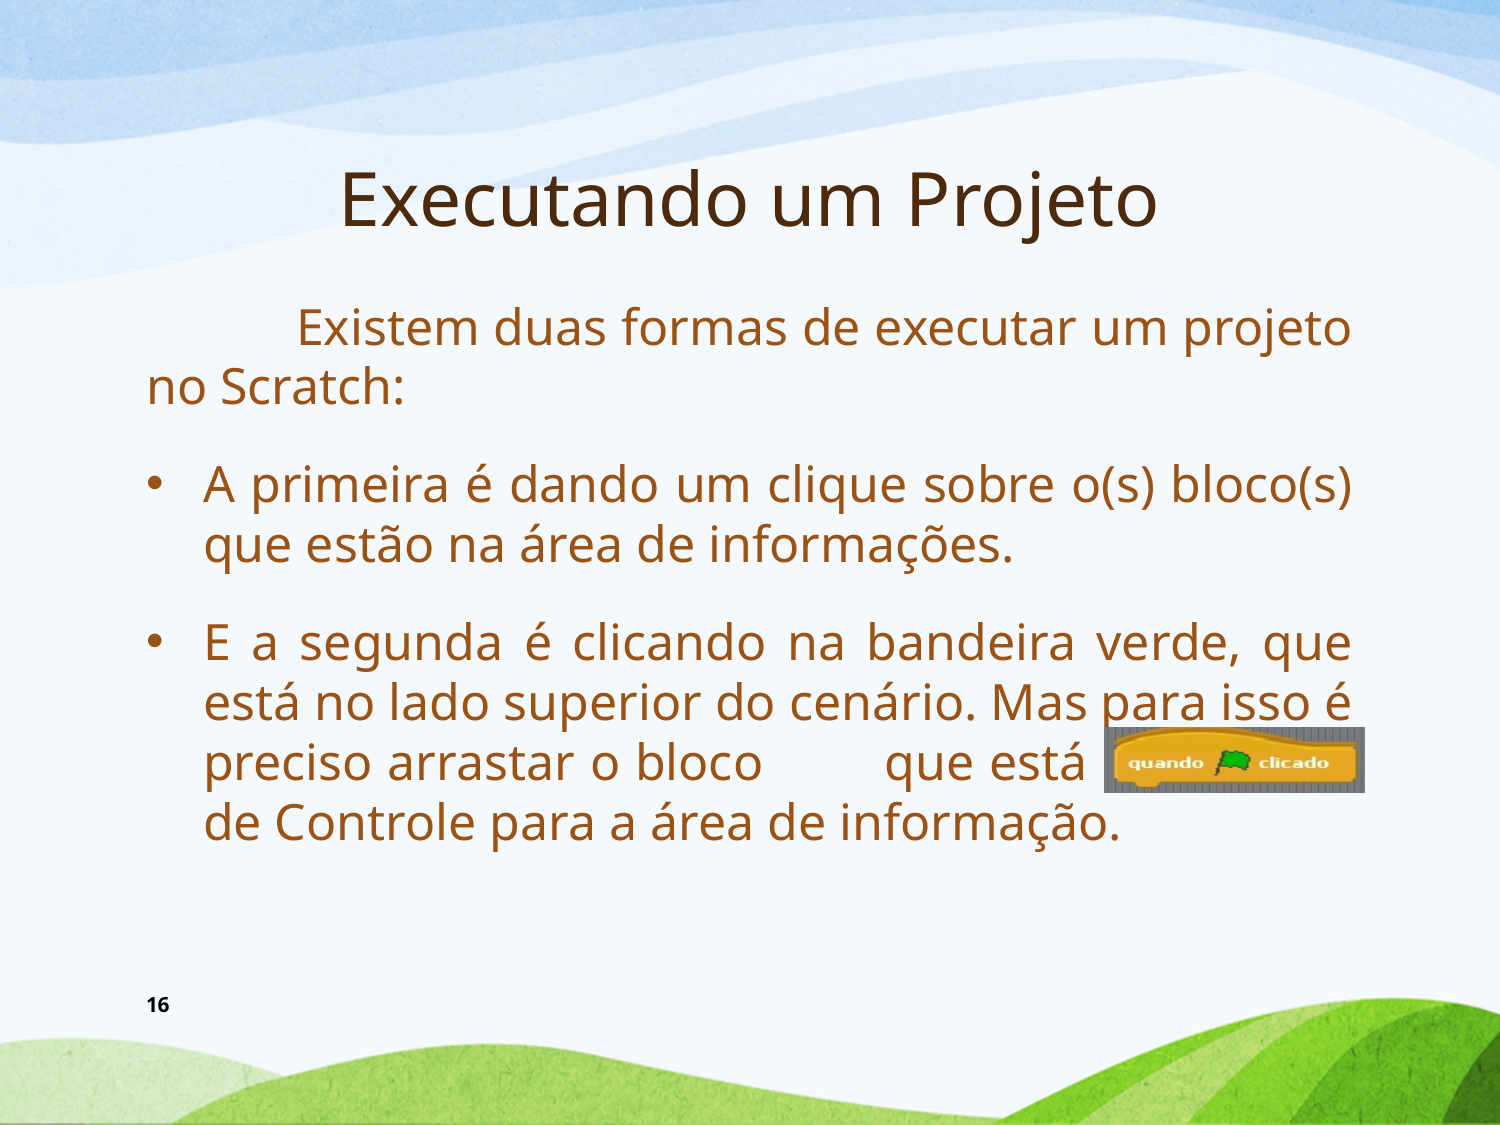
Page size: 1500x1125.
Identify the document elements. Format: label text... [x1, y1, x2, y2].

slide_number 16 [131, 987, 225, 1025]
title Executando um Projeto [131, 50, 1369, 250]
list Existem duas formas de executar um projeto no Scratch: A primeira é dando um clique sobre o(s) bloco(s) que estão na área de informações. E a segunda é clicando na bandeira verde, que está no lado superior do cenário. Mas para isso é preciso arrastar o bloco que está na palheta de Controle para a área de informação. [131, 287, 1369, 982]
picture [0, 0, 1500, 1125]
